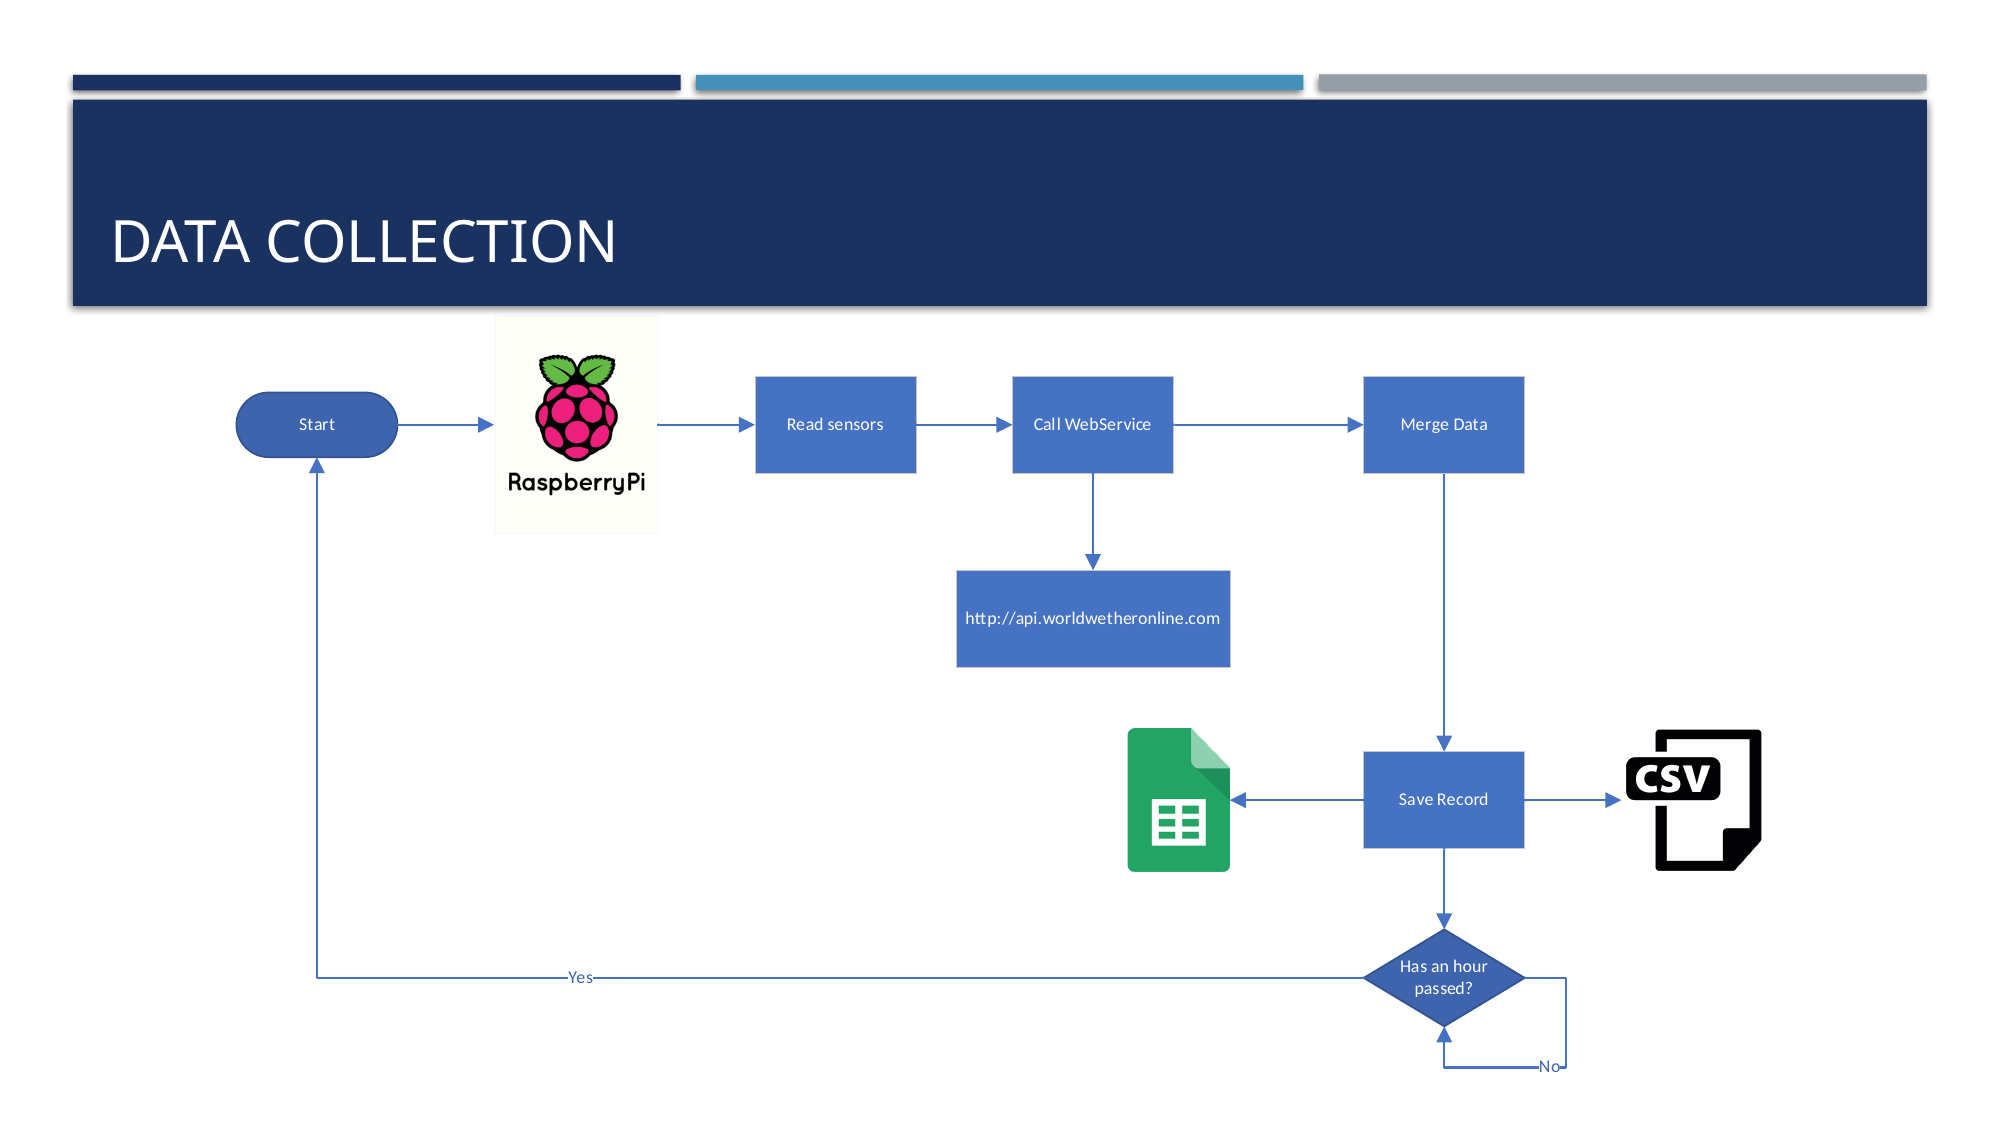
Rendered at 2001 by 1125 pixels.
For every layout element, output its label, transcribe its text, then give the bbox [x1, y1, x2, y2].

picture [232, 312, 1768, 1088]
title Data collection [95, 119, 1905, 282]
